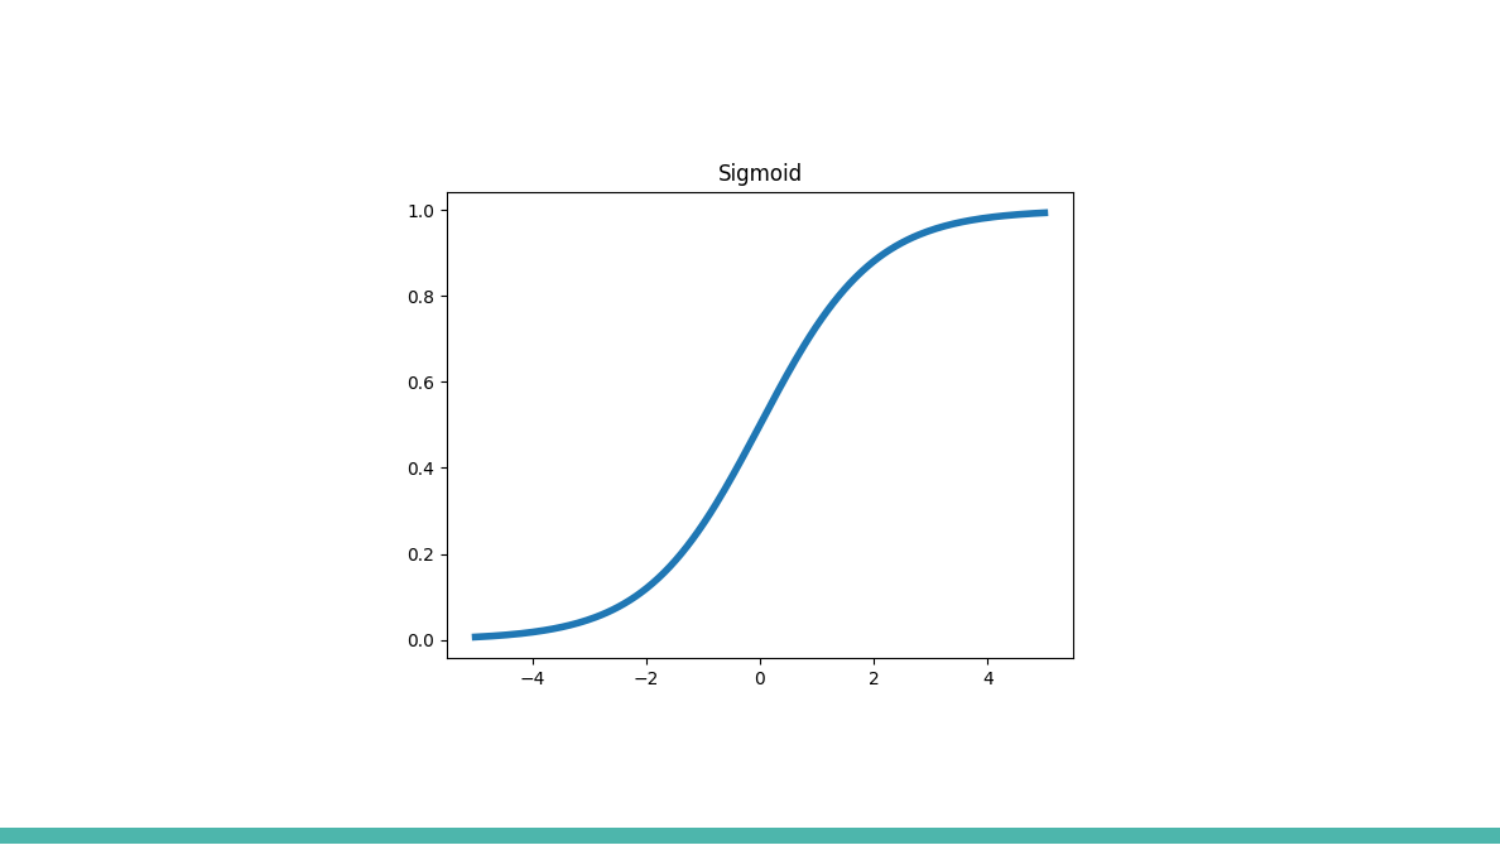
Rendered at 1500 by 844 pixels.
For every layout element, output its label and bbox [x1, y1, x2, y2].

picture [346, 119, 1154, 725]
